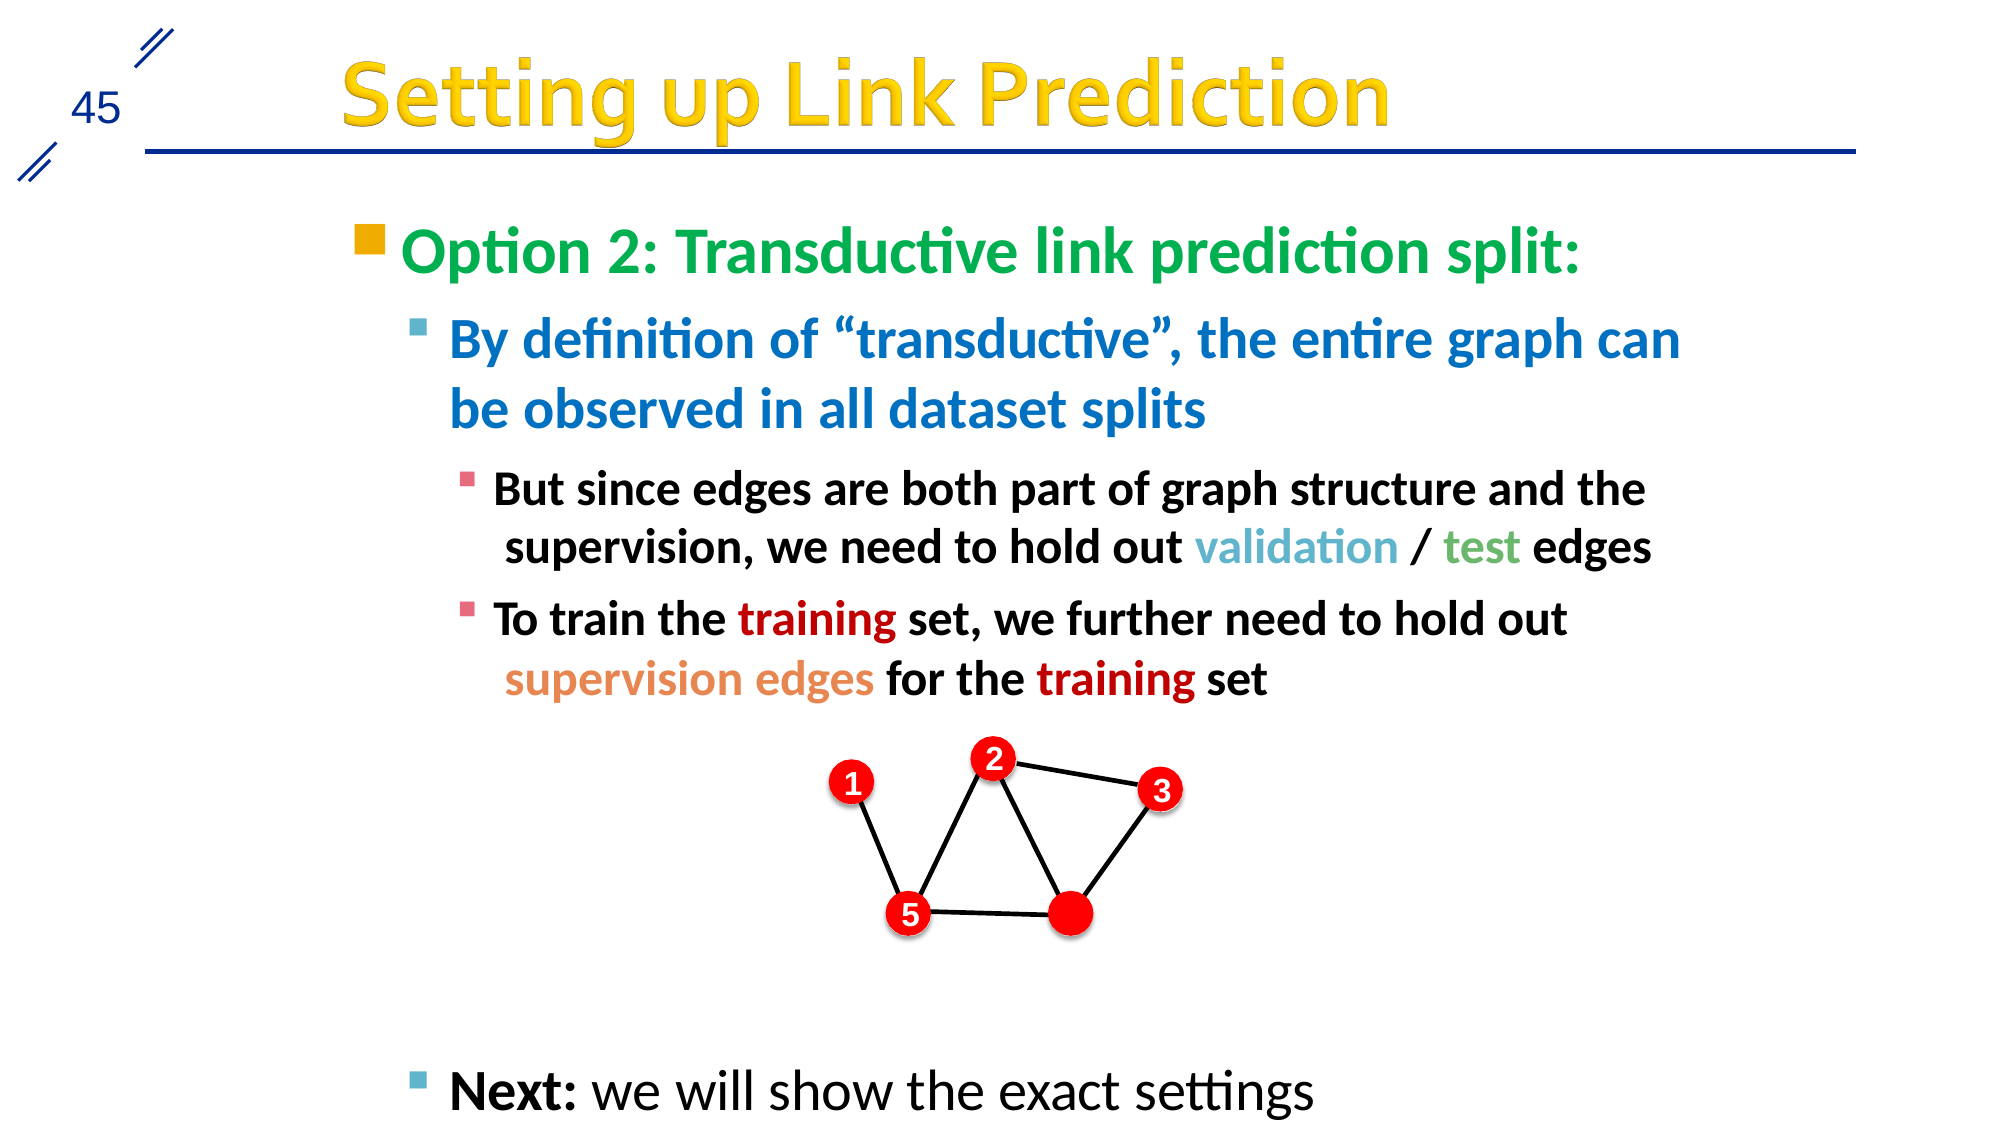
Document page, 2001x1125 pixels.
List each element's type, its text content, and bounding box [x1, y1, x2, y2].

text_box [821, 733, 1190, 947]
text_box 5 4 Next: we will show the exact settings [402, 869, 1327, 1123]
picture [343, 56, 1388, 149]
text_box Option 2: Transductive link prediction split: By definition of “transductive”, the entire graph can be observed in all dataset splits But since edges are both part of graph structure and the supervision, we need to hold out validation / test edges To train the training set, we further need to hold out supervision edges for the training set 2 [347, 189, 1701, 778]
